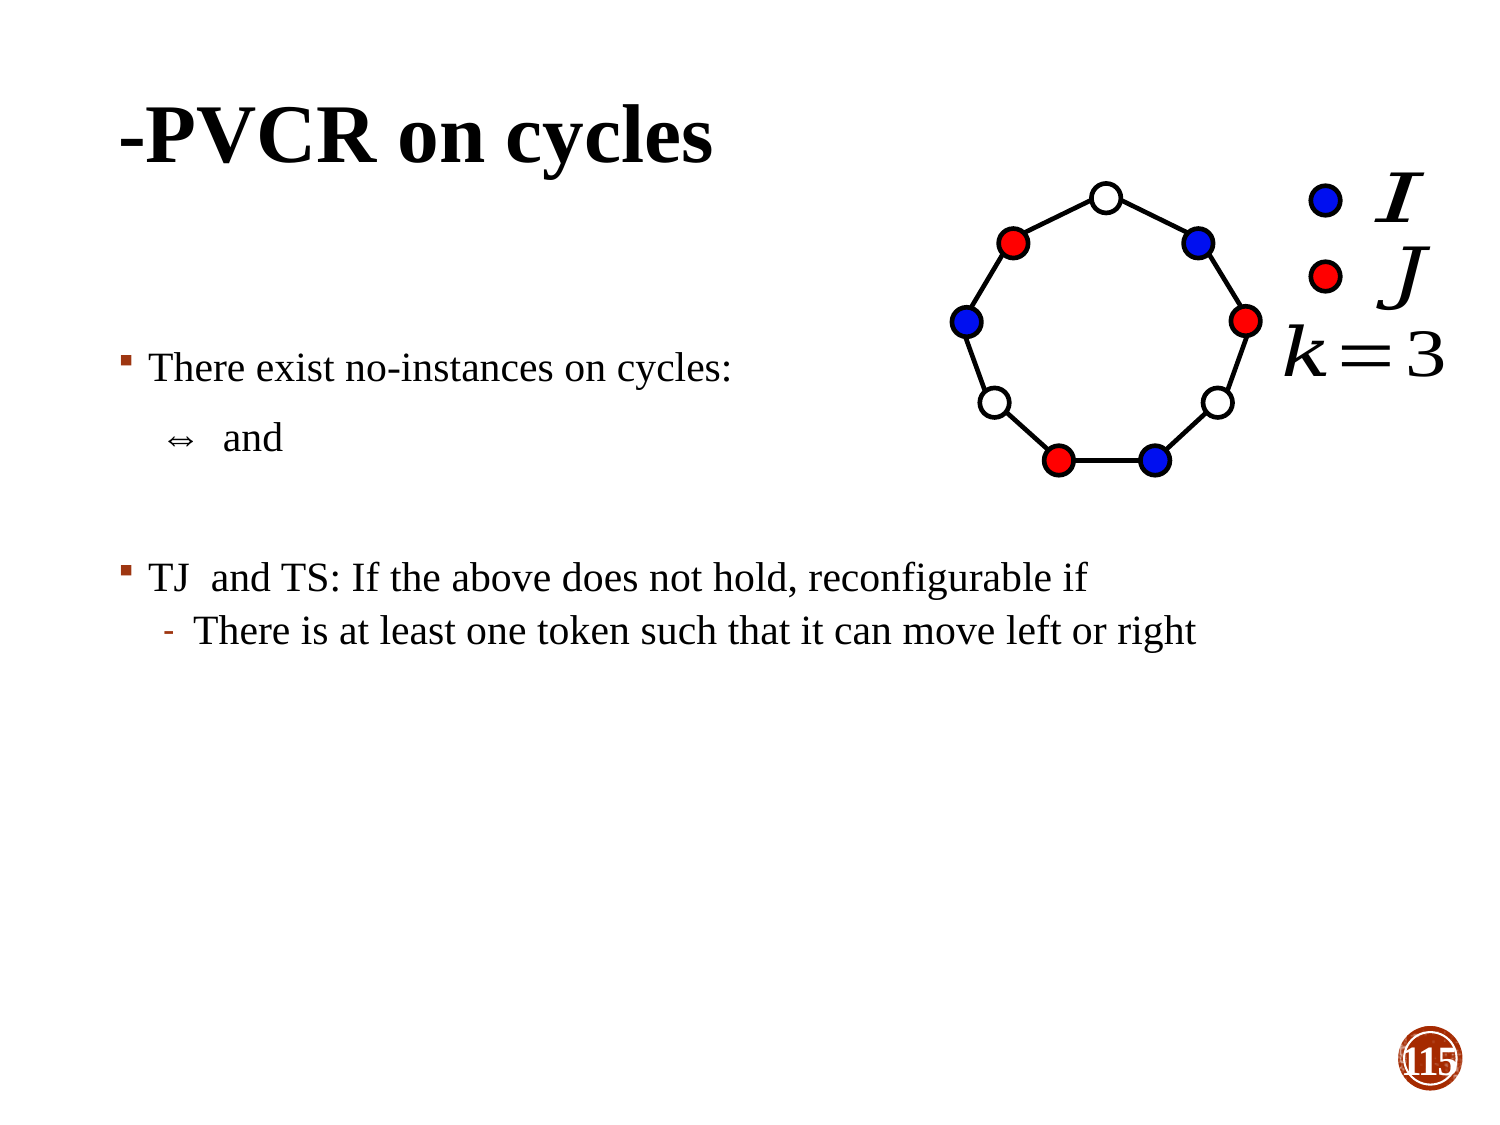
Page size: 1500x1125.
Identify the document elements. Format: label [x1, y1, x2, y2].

text_box [1309, 260, 1342, 293]
text_box [1309, 184, 1342, 217]
slide_number [1375, 1028, 1484, 1089]
text_box [950, 182, 1262, 477]
